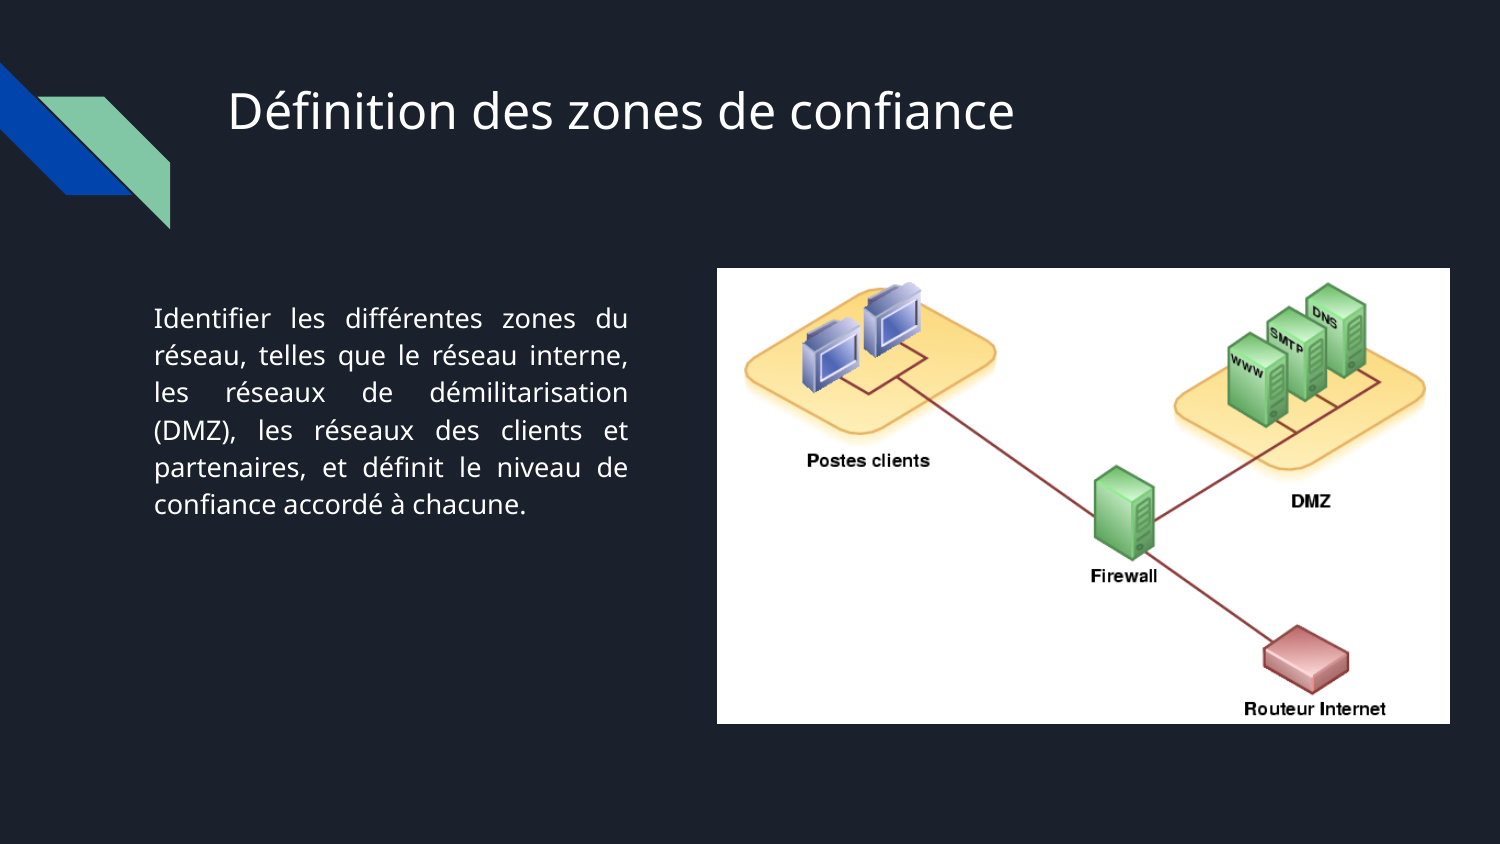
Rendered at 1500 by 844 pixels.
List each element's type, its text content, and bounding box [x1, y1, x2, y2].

title Définition des zones de confiance [212, 64, 1368, 215]
picture [717, 268, 1451, 724]
list Identifier les différentes zones du réseau, telles que le réseau interne, les réseaux de démilitarisation (DMZ), les réseaux des clients et partenaires, et définit le niveau de confiance accordé à chacune. [138, 281, 644, 760]
